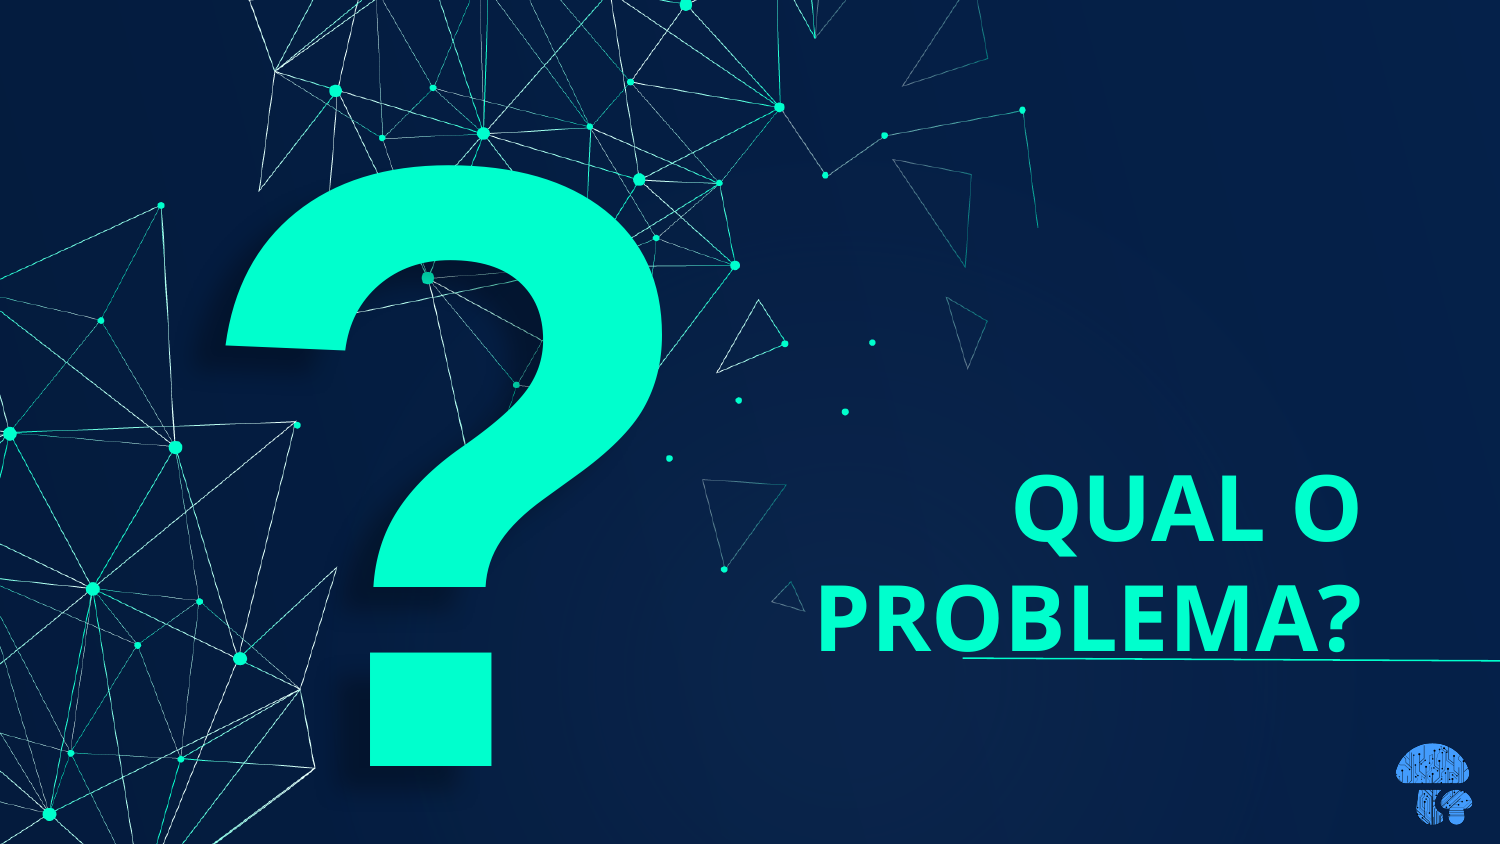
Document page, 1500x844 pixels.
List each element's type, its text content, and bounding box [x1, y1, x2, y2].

picture [0, 0, 1500, 844]
text_box ? [171, 79, 679, 765]
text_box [962, 657, 1500, 661]
title QUAL O PROBLEMA? [750, 469, 1379, 651]
